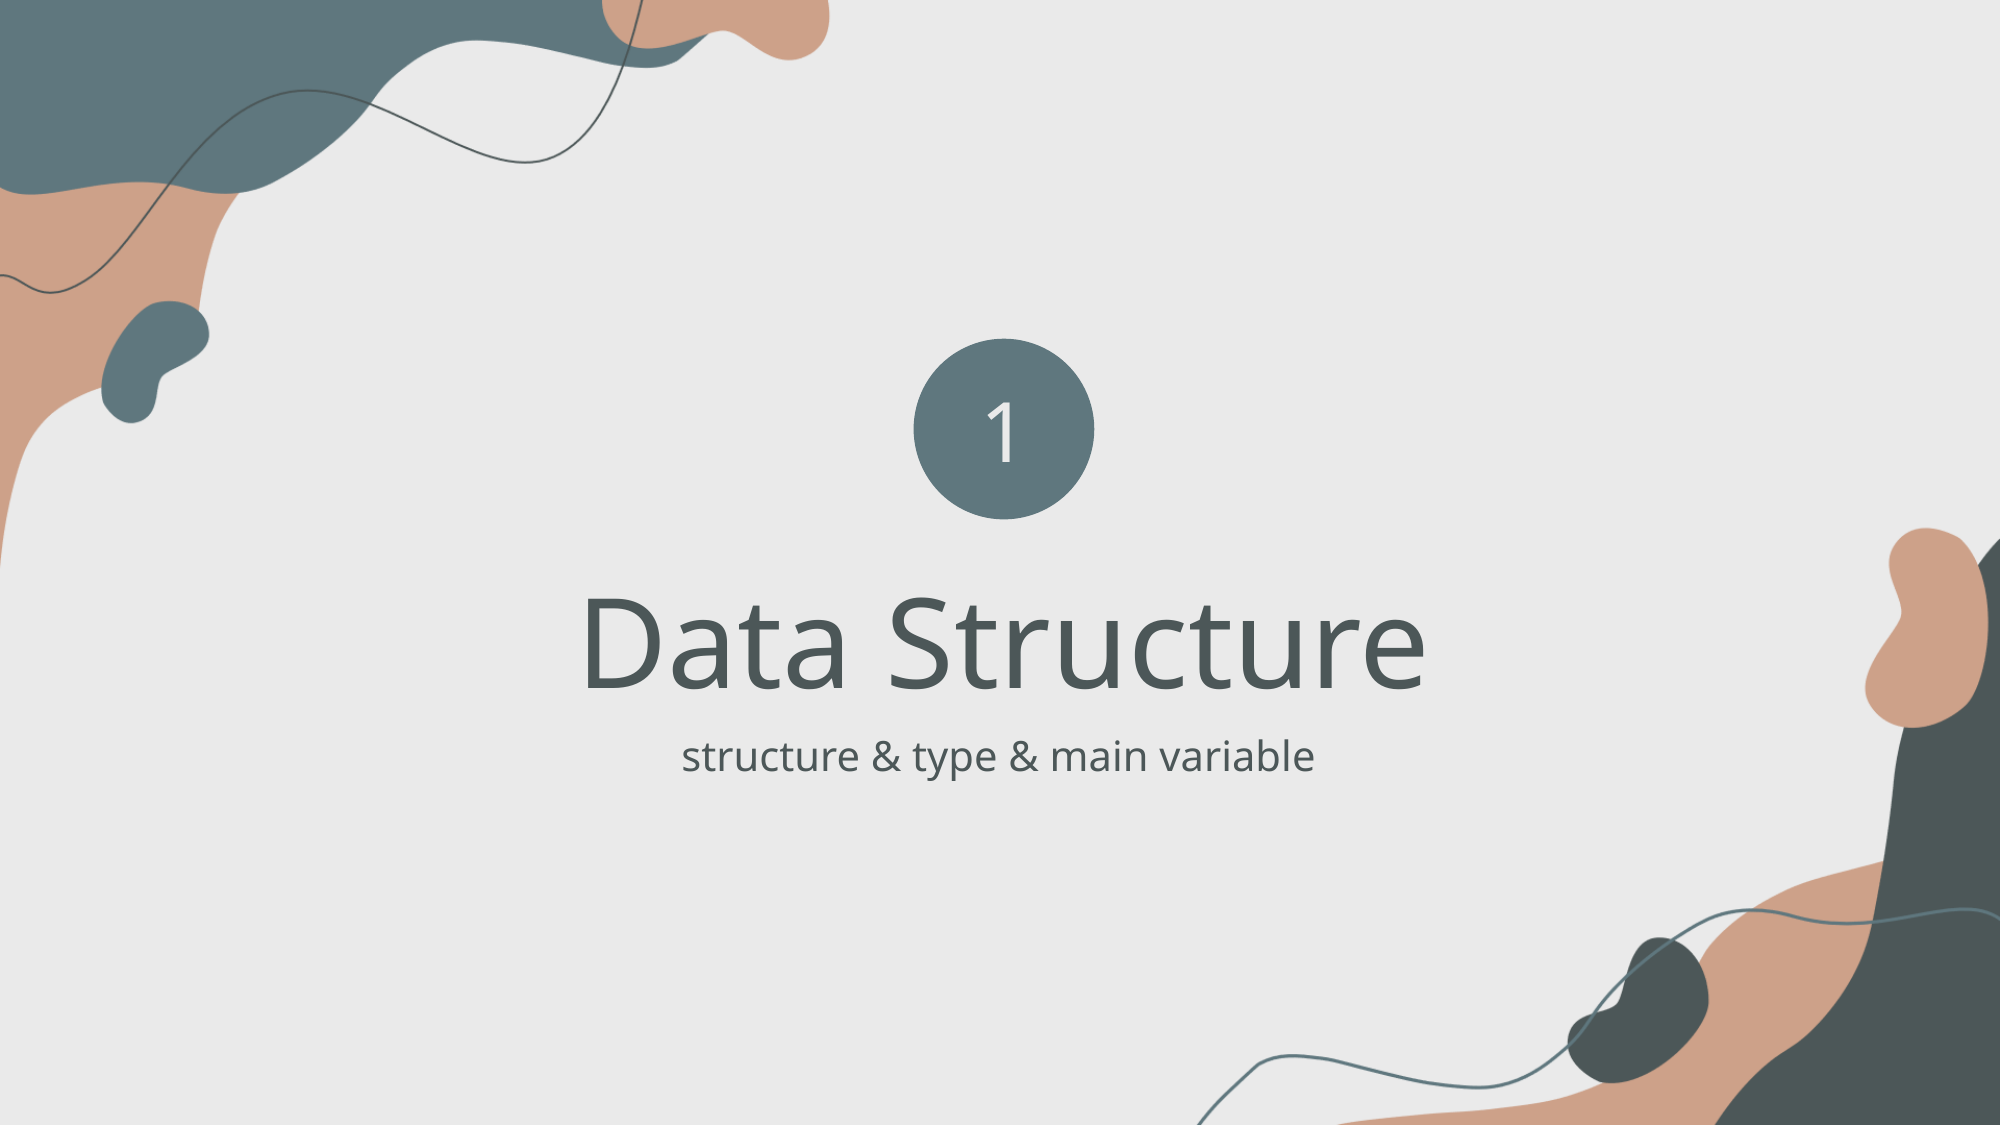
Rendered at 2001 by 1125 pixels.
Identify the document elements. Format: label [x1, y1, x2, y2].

text_box [554, 338, 1454, 788]
picture [0, 0, 2000, 1125]
